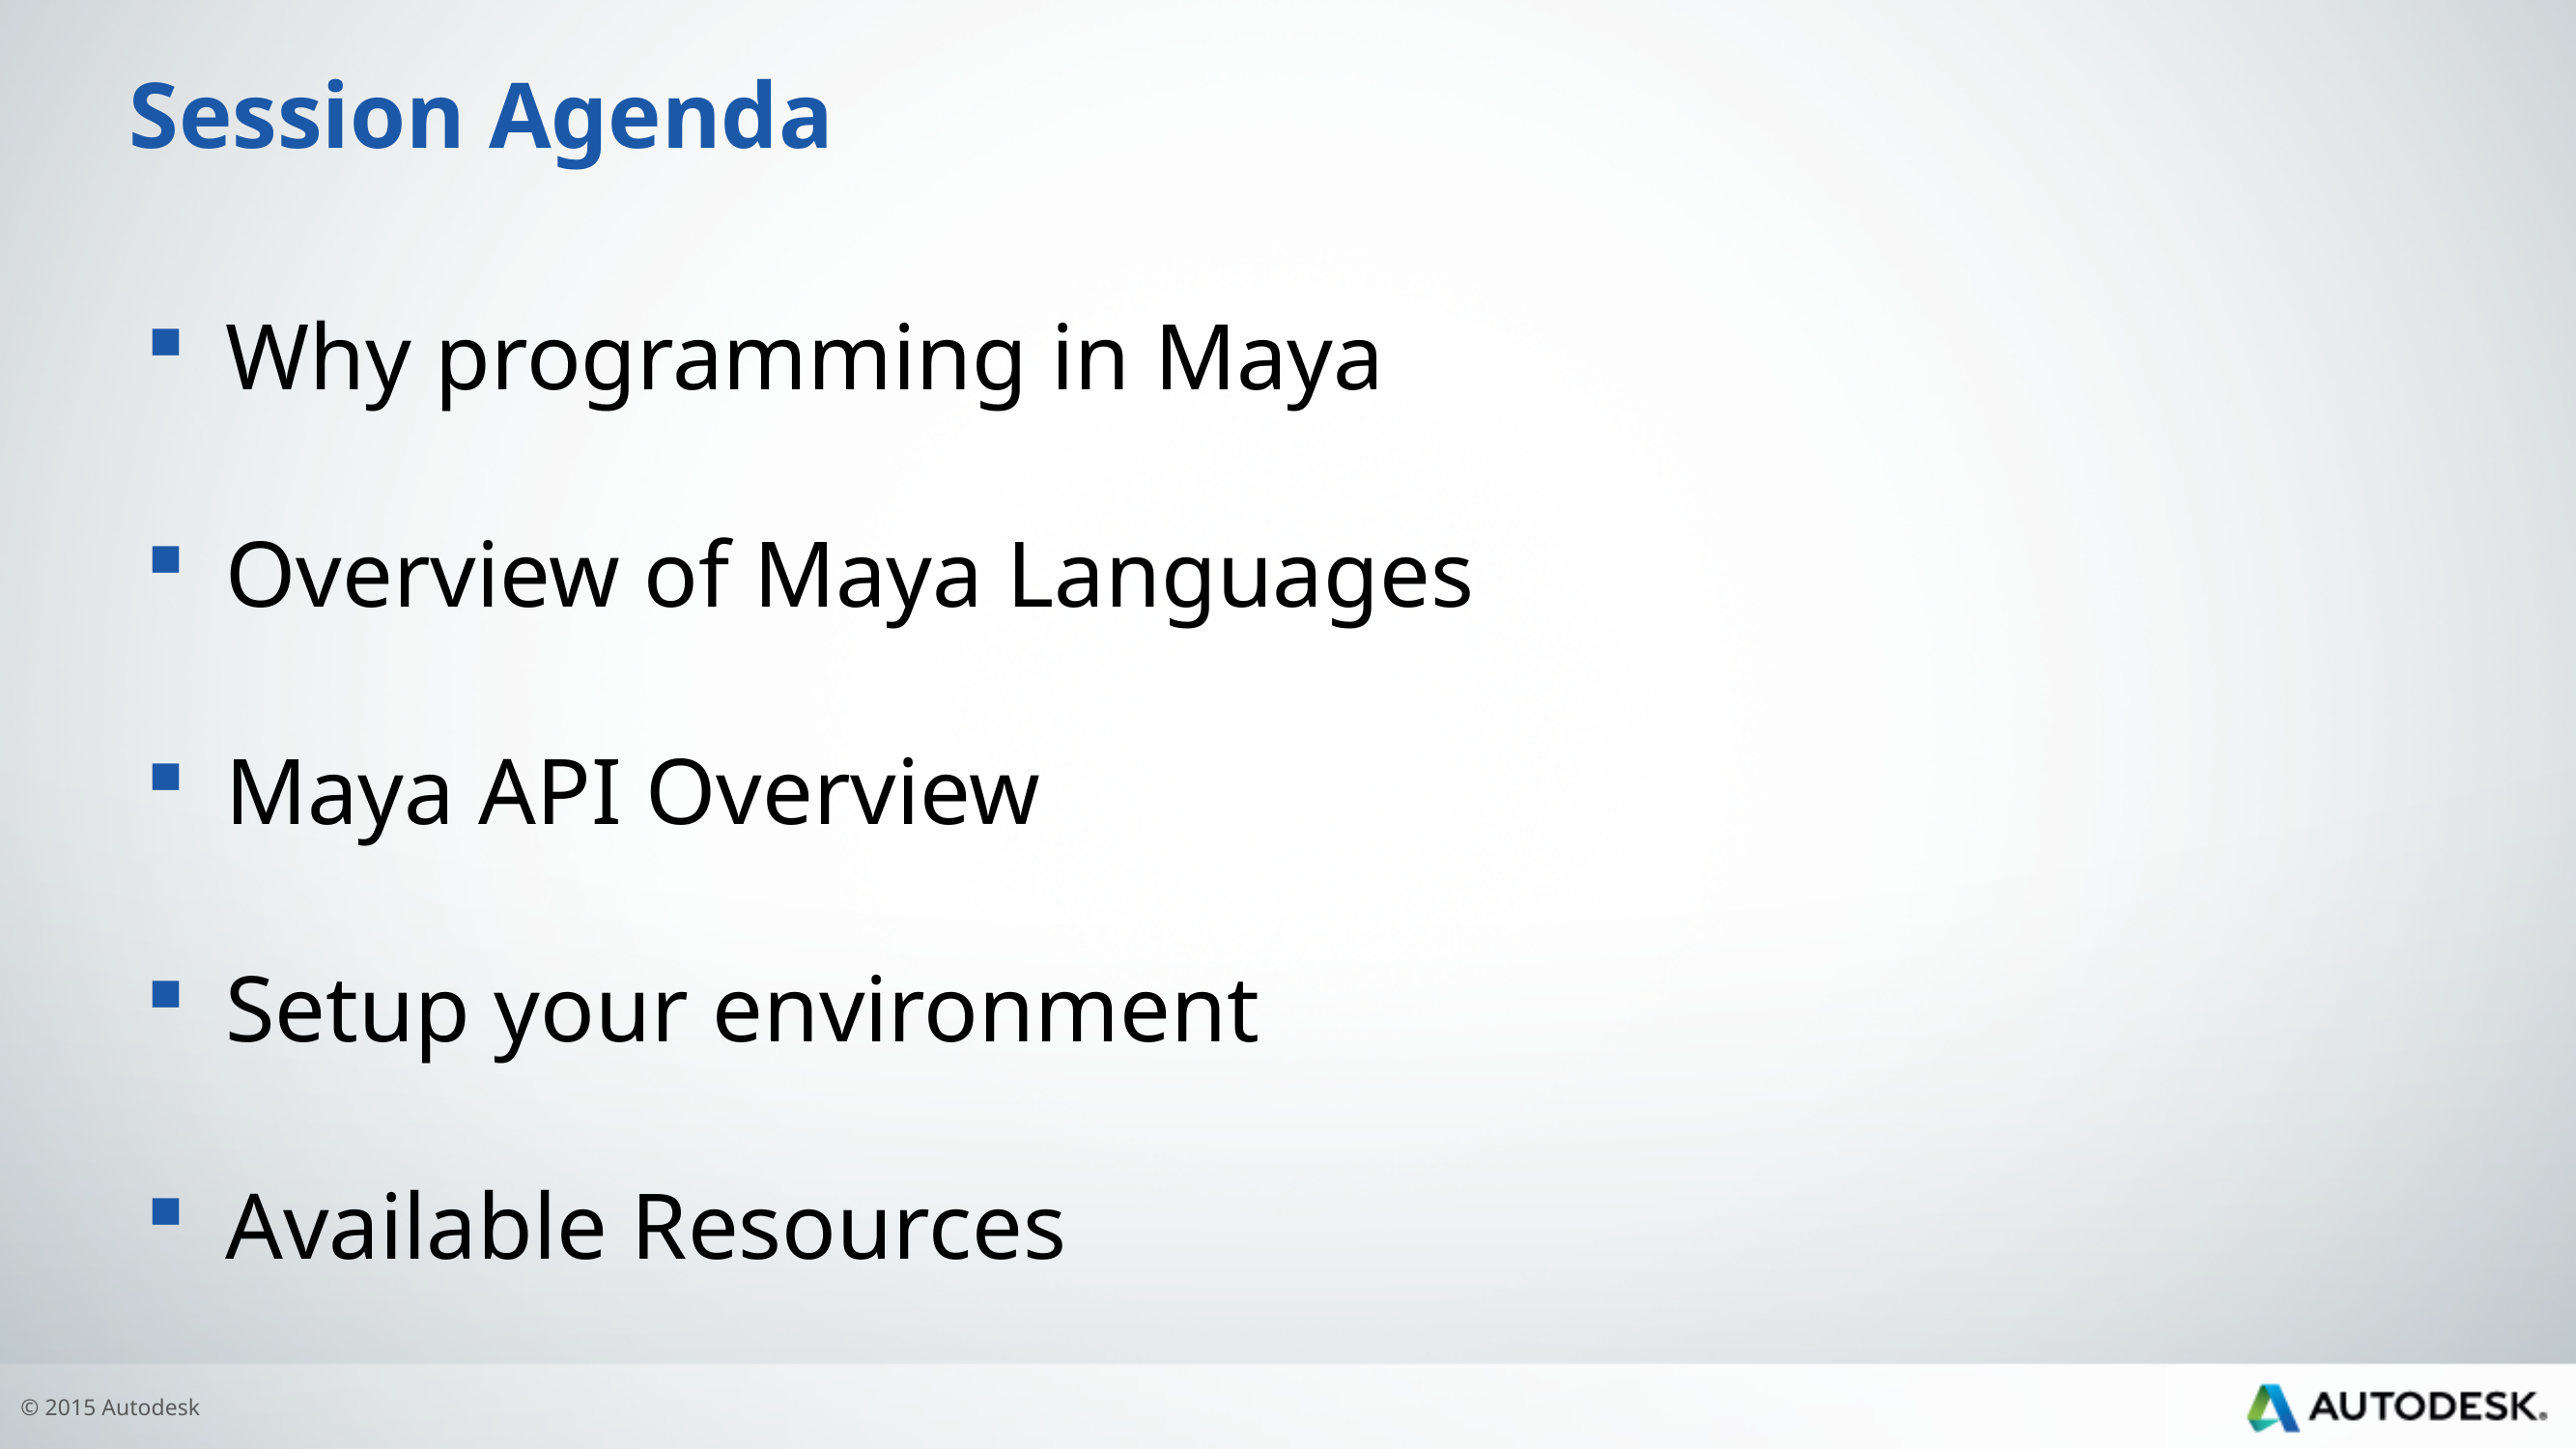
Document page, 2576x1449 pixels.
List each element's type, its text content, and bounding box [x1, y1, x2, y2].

list Why programming in Maya Overview of Maya Languages Maya API Overview Setup your environment Available Resources [128, 299, 2448, 1307]
title Session Agenda [128, 58, 2448, 299]
picture [0, 0, 2576, 1449]
